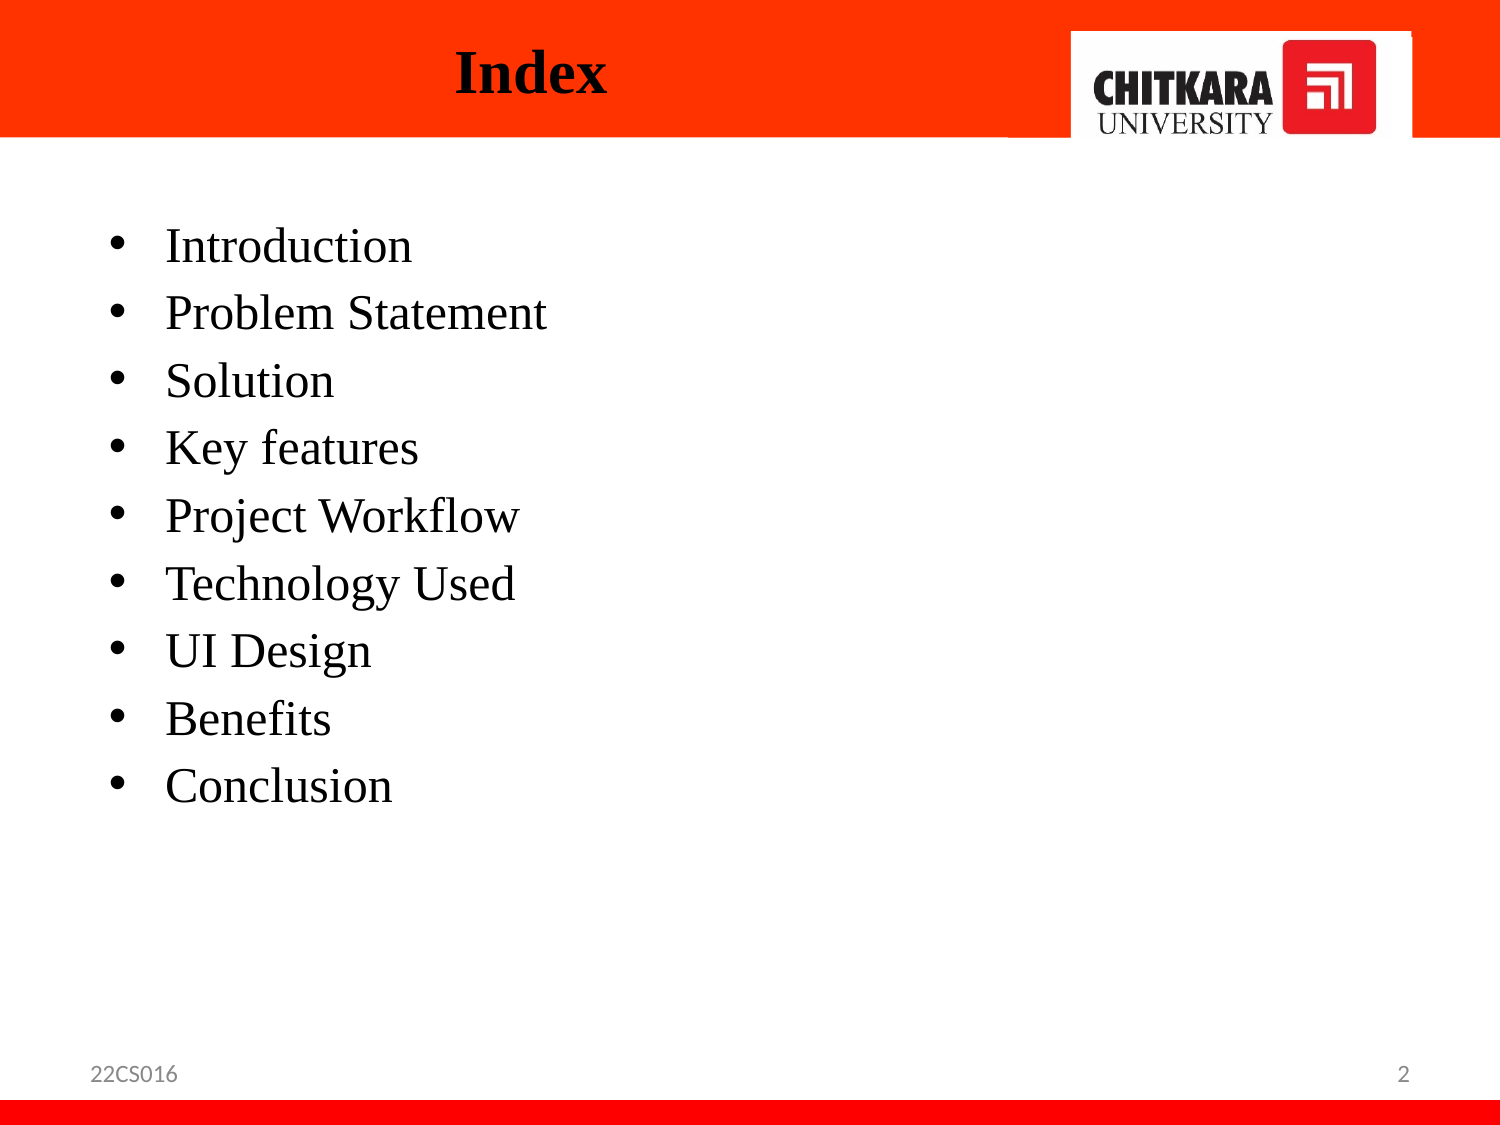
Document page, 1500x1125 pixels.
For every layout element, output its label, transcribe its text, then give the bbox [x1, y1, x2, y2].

slide_number 2 [1074, 1042, 1425, 1103]
picture [1074, 37, 1391, 137]
slide_number 22CS016 [75, 1042, 425, 1103]
list Introduction Problem Statement Solution Key features Project Workflow Technology Used UI Design Benefits Conclusion [75, 137, 1425, 1017]
title Index [0, 0, 1063, 138]
